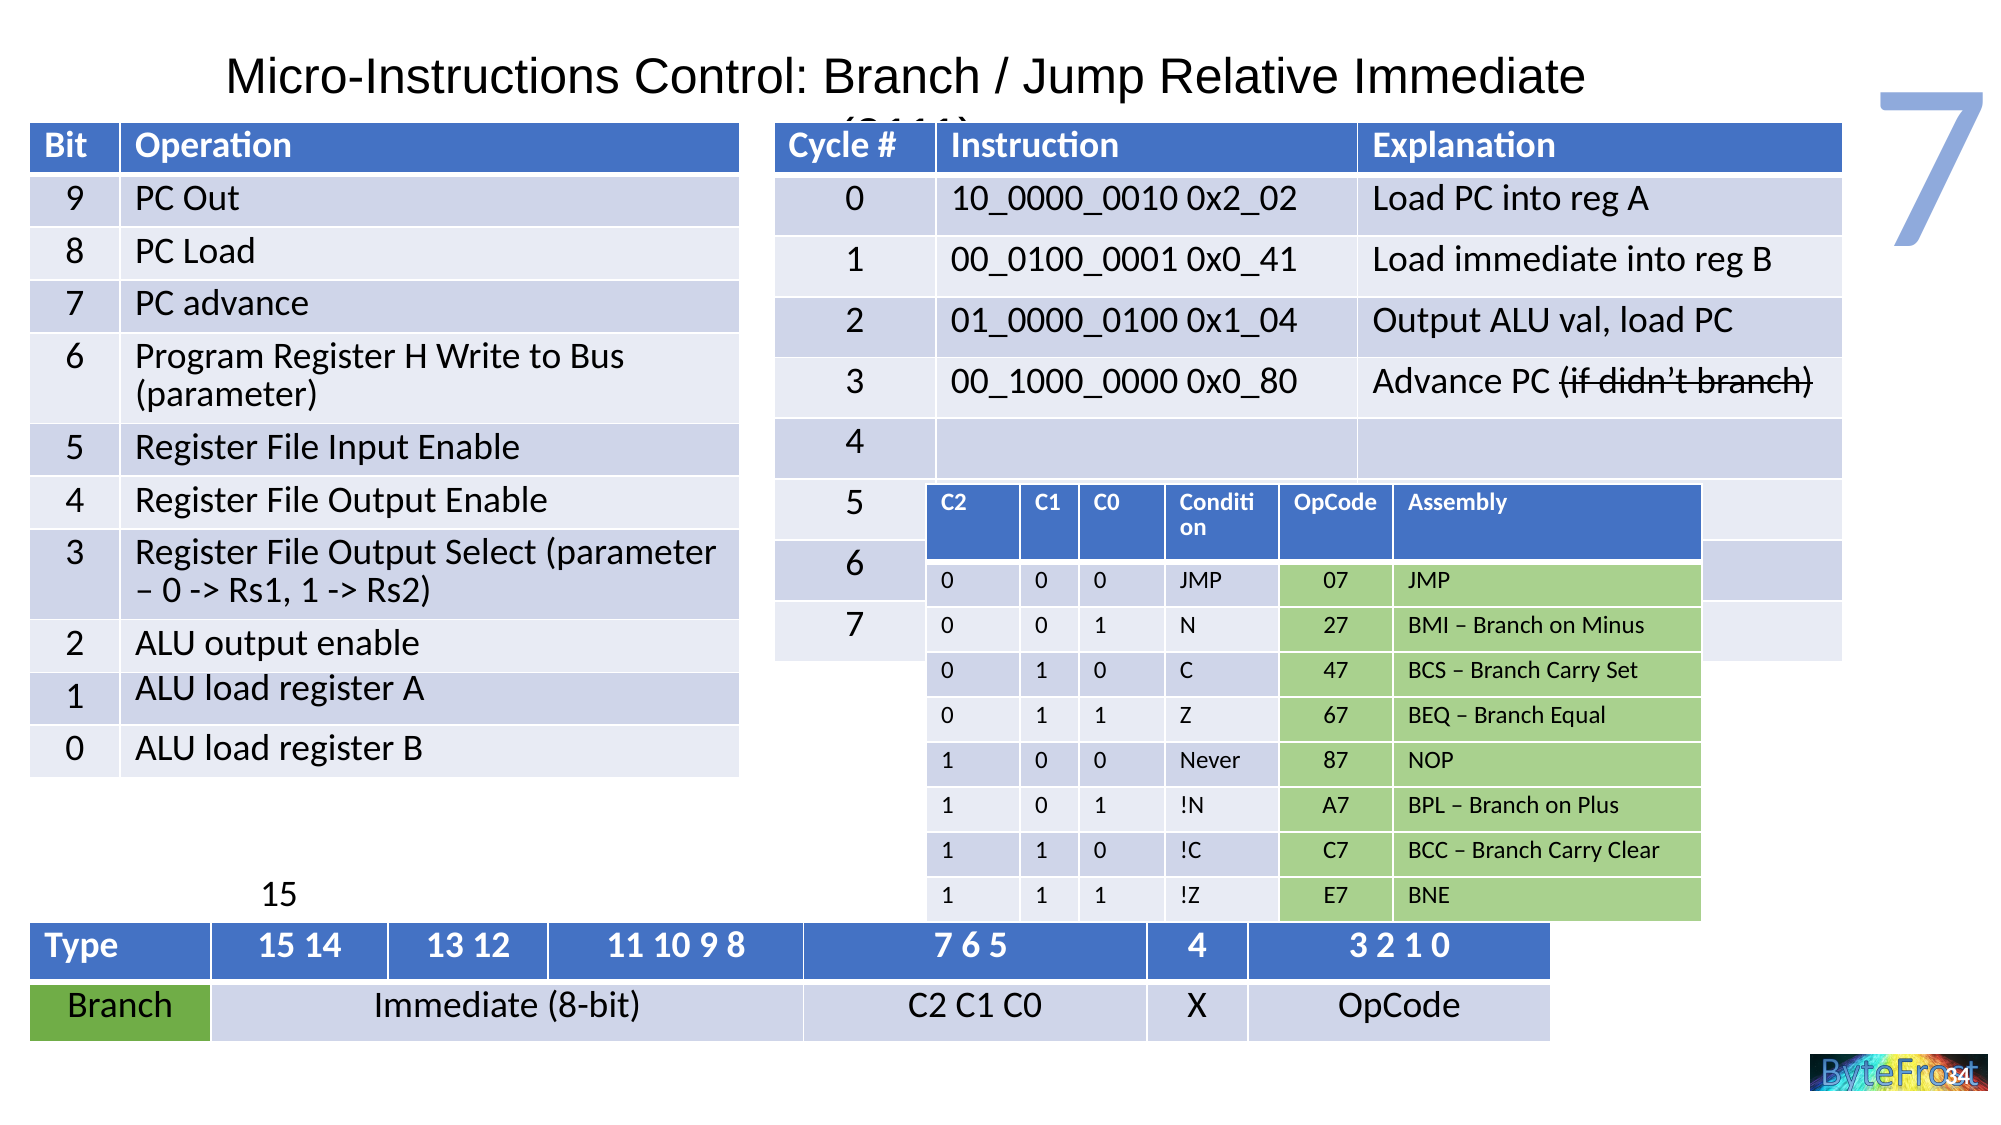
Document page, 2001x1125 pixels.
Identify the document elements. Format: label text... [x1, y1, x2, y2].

table_header 13 12 [389, 923, 547, 979]
table_cell ALU load register A [121, 673, 739, 724]
table_cell 0 [30, 726, 119, 777]
table_cell BMI – Branch on Minus [1394, 608, 1701, 651]
table_cell 6 [30, 334, 119, 423]
table_header 11 10 9 8 [549, 923, 803, 979]
table_cell 1 [775, 237, 935, 296]
table_cell 0 [1080, 833, 1164, 876]
table_header 4 [1148, 923, 1247, 979]
table_cell [937, 419, 1357, 478]
table_cell [1358, 480, 1842, 539]
table_cell 1 [927, 878, 1019, 921]
table_cell 4 [775, 419, 935, 478]
table_cell PC Out [121, 177, 739, 226]
table_cell Load immediate into reg B [1358, 237, 1842, 296]
table_header C0 [1080, 485, 1164, 559]
table_cell Z [1166, 698, 1278, 741]
table_cell 0 [927, 565, 1019, 606]
table_cell 07 [1280, 565, 1392, 606]
table_cell 8 [30, 228, 119, 279]
table_cell Advance PC (if didn’t branch) [1358, 358, 1842, 417]
table_cell Load PC into reg A [1358, 178, 1842, 235]
table_cell 1 [1080, 698, 1164, 741]
table_cell 1 [1080, 788, 1164, 831]
table_cell OpCode [1249, 985, 1550, 1041]
table_header 7 6 5 [804, 923, 1146, 979]
table_cell JMP [1394, 565, 1701, 606]
table_cell 1 [1080, 608, 1164, 651]
slide_number 34 [1535, 1044, 1986, 1105]
table_cell E7 [1280, 878, 1392, 921]
table_cell 3 [775, 358, 935, 417]
table_cell Never [1166, 743, 1278, 786]
text_box 7 [1855, 0, 2000, 303]
table_cell 0 [775, 178, 935, 235]
table_cell [1703, 541, 1842, 600]
table_header Type [30, 923, 210, 979]
subtitle Micro-Instructions Control: Branch / Jump Relative Immediate (0111) [156, 35, 1657, 104]
table_cell 7 [30, 281, 119, 332]
table_cell 2 [30, 620, 119, 672]
table_cell 1 [1021, 878, 1078, 921]
table_cell JMP [1166, 565, 1278, 606]
table_header Assembly [1394, 485, 1701, 559]
table_cell 0 [1021, 565, 1078, 606]
table_cell PC Load [121, 228, 739, 279]
table_cell 1 [1021, 698, 1078, 741]
table_cell 5 [30, 424, 119, 475]
picture [1810, 1054, 1988, 1091]
table_cell 1 [1080, 878, 1164, 921]
text_box 15 0 [245, 861, 925, 921]
table_header Operation [121, 123, 739, 172]
table_cell [1358, 419, 1842, 478]
table_cell 87 [1280, 743, 1392, 786]
table_header Explanation [1358, 123, 1842, 172]
table_cell 1 [927, 743, 1019, 786]
table_cell Register File Input Enable [121, 424, 739, 475]
table_header Cycle # [775, 123, 935, 172]
table_cell C [1166, 653, 1278, 696]
table_cell BEQ – Branch Equal [1394, 698, 1701, 741]
table_cell NOP [1394, 743, 1701, 786]
table_cell ALU output enable [121, 620, 739, 672]
table_header Instruction [937, 123, 1357, 172]
table_cell N [1166, 608, 1278, 651]
table_cell 0 [1021, 788, 1078, 831]
table_cell 0 [927, 653, 1019, 696]
table_header C1 [1021, 485, 1078, 559]
table_cell 2 [775, 298, 935, 357]
table_cell 6 [775, 541, 925, 600]
table_header 3 2 1 0 [1249, 923, 1550, 979]
table_cell BPL – Branch on Plus [1394, 788, 1701, 831]
table_cell 1 [927, 788, 1019, 831]
table_cell Register File Output Select (parameter – 0 -> Rs1, 1 -> Rs2) [121, 530, 739, 619]
table_cell 9 [30, 177, 119, 226]
table_cell BCC – Branch Carry Clear [1394, 833, 1701, 876]
table_cell 0 [1080, 653, 1164, 696]
table_cell 0 [1080, 565, 1164, 606]
table_cell 5 [775, 480, 935, 539]
table_cell 1 [1021, 833, 1078, 876]
table_cell Branch [30, 985, 210, 1041]
table_cell 00_1000_0000 0x0_80 [937, 358, 1357, 417]
table_cell C2 C1 C0 [804, 985, 1146, 1041]
table_cell X [1148, 985, 1247, 1041]
table_cell 47 [1280, 653, 1392, 696]
table_cell Program Register H Write to Bus (parameter) [121, 334, 739, 423]
table_cell 0 [927, 698, 1019, 741]
table_header Bit [30, 123, 119, 172]
table_cell C7 [1280, 833, 1392, 876]
table_cell BNE [1394, 878, 1701, 921]
table_header C2 [927, 485, 1019, 559]
table_cell Immediate (8-bit) [212, 985, 803, 1041]
table_cell 4 [30, 477, 119, 528]
table_cell [1703, 602, 1842, 661]
table_cell !Z [1166, 878, 1278, 921]
table_cell 00_0100_0001 0x0_41 [937, 237, 1357, 296]
table_cell 1 [1021, 653, 1078, 696]
table_cell ALU load register B [121, 726, 739, 777]
table_cell 1 [30, 673, 119, 724]
table_cell 0 [1080, 743, 1164, 786]
table_cell 0 [1021, 743, 1078, 786]
table_cell 01_0000_0100 0x1_04 [937, 298, 1357, 357]
table_header 15 14 [212, 923, 387, 979]
table_cell 0 [927, 608, 1019, 651]
table_cell Output ALU val, load PC [1358, 298, 1842, 357]
table_cell 0 [1021, 608, 1078, 651]
table_cell 67 [1280, 698, 1392, 741]
table_cell 10_0000_0010 0x2_02 [937, 178, 1357, 235]
table_cell 27 [1280, 608, 1392, 651]
table_cell 7 [775, 602, 925, 661]
table_cell A7 [1280, 788, 1392, 831]
table_cell 1 [927, 833, 1019, 876]
table_cell Register File Output Enable [121, 477, 739, 528]
table_cell !N [1166, 788, 1278, 831]
table_header Condition [1166, 485, 1278, 559]
table_cell BCS – Branch Carry Set [1394, 653, 1701, 696]
table_cell !C [1166, 833, 1278, 876]
table_header OpCode [1280, 485, 1392, 559]
table_cell 3 [30, 530, 119, 619]
table_cell PC advance [121, 281, 739, 332]
